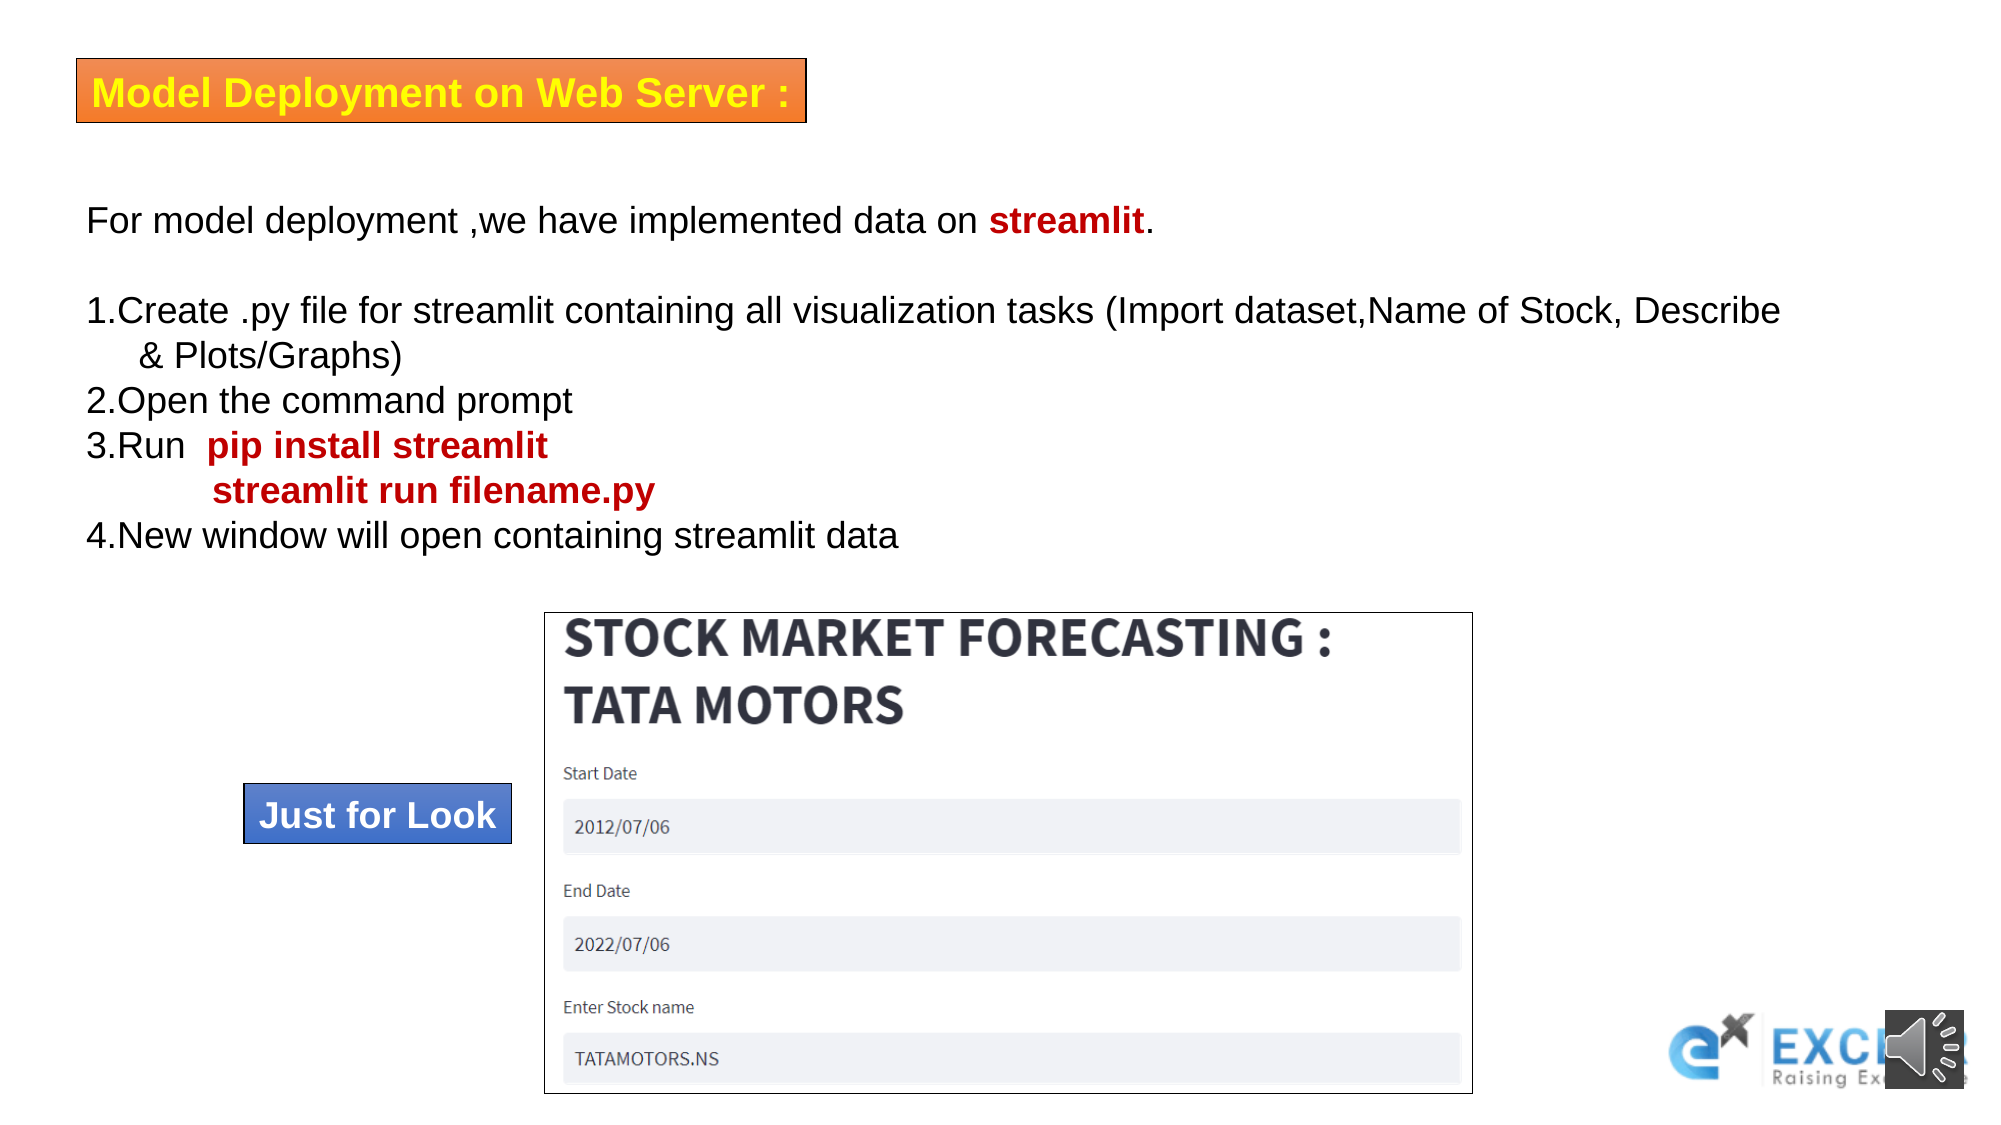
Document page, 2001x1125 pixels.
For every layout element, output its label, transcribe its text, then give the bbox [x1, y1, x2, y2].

text_box Model Deployment on Web Server : [76, 58, 807, 123]
text_box For model deployment ,we have implemented data on streamlit. 1.Create .py file for streamlit containing all visualization tasks (Import dataset,Name of Stock, Describe & Plots/Graphs) 2.Open the command prompt 3.Run pip install streamlit streamlit run filename.py 4.New window will open containing streamlit data [71, 188, 1808, 564]
picture [544, 612, 1473, 1094]
picture [1634, 979, 2000, 1125]
text_box Just for Look [243, 783, 512, 844]
